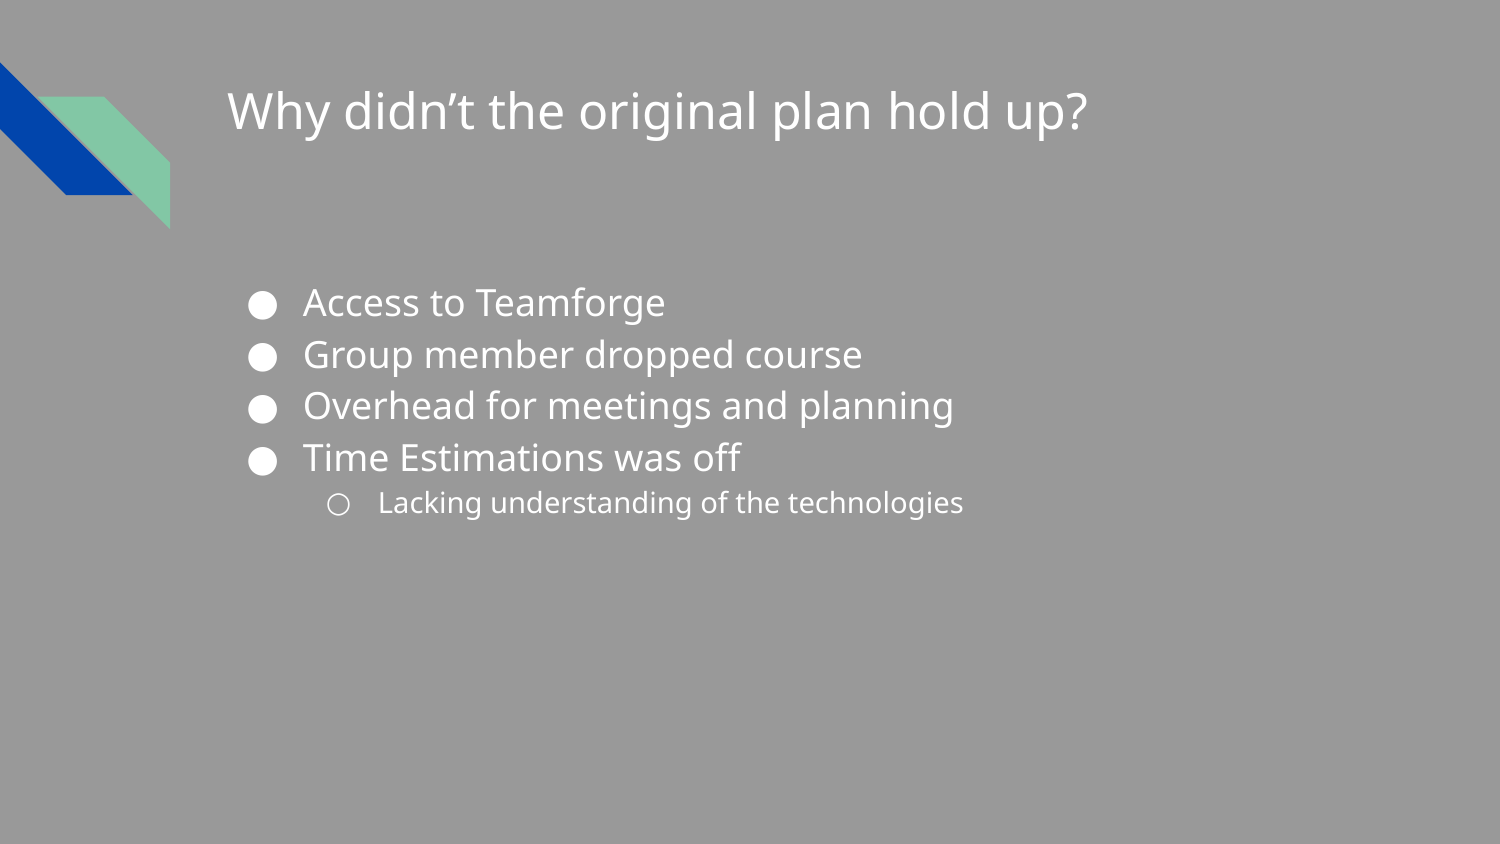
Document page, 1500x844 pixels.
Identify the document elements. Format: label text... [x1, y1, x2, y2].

list Access to Teamforge Group member dropped course Overhead for meetings and planning Time Estimations was off Lacking understanding of the technologies [212, 257, 1368, 735]
title Why didn’t the original plan hold up? [212, 64, 1368, 215]
